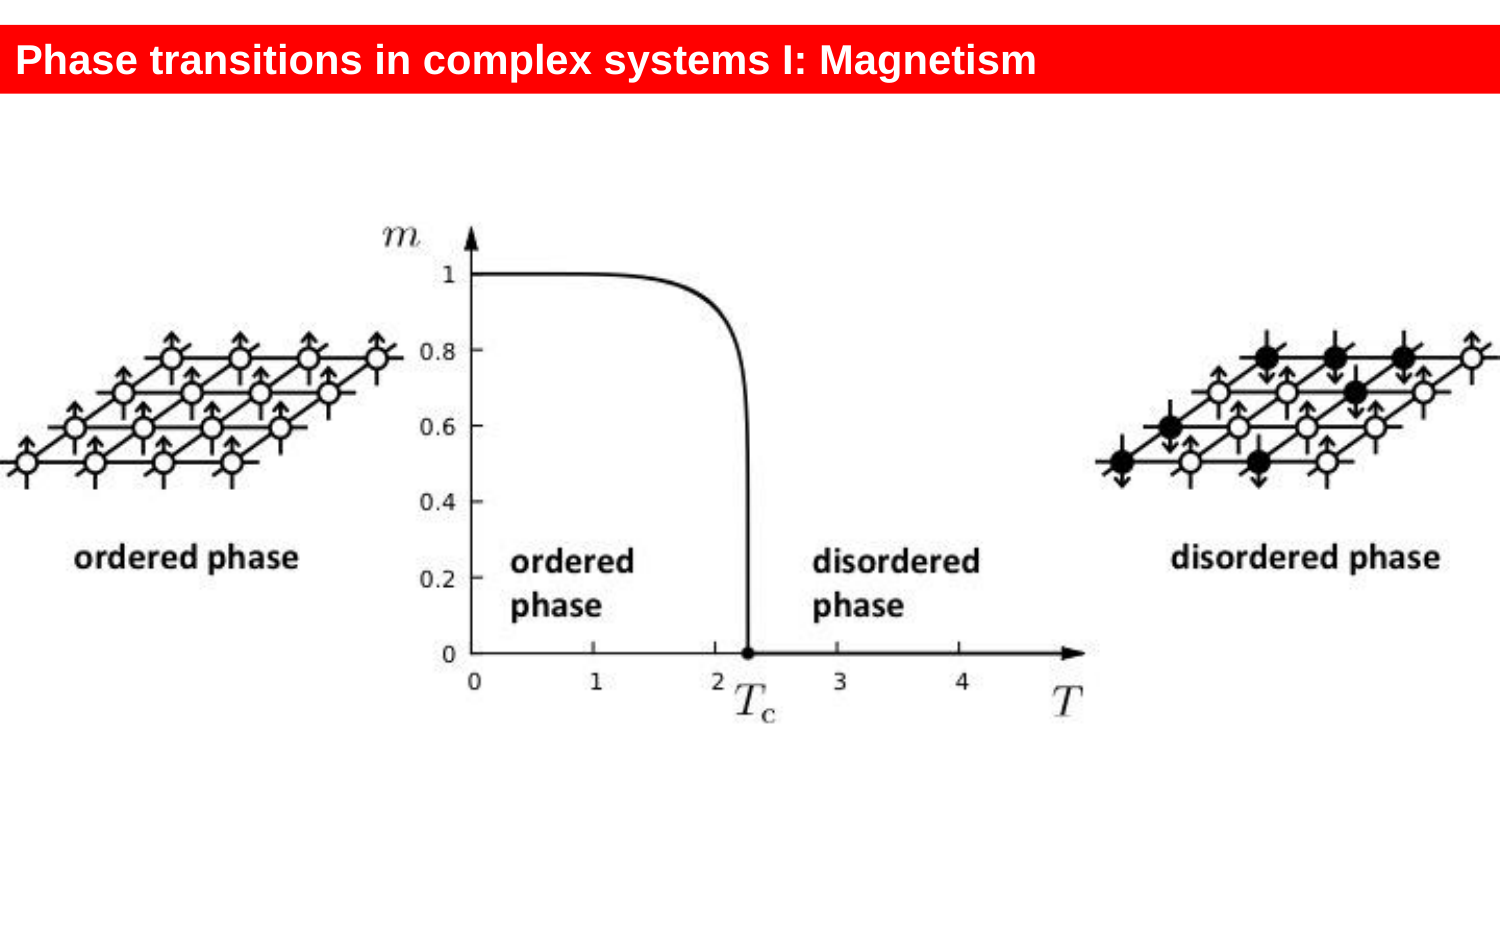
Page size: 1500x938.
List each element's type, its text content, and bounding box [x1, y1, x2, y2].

picture [0, 205, 1500, 732]
text_box Phase transitions in complex systems I: Magnetism [0, 24, 1500, 94]
